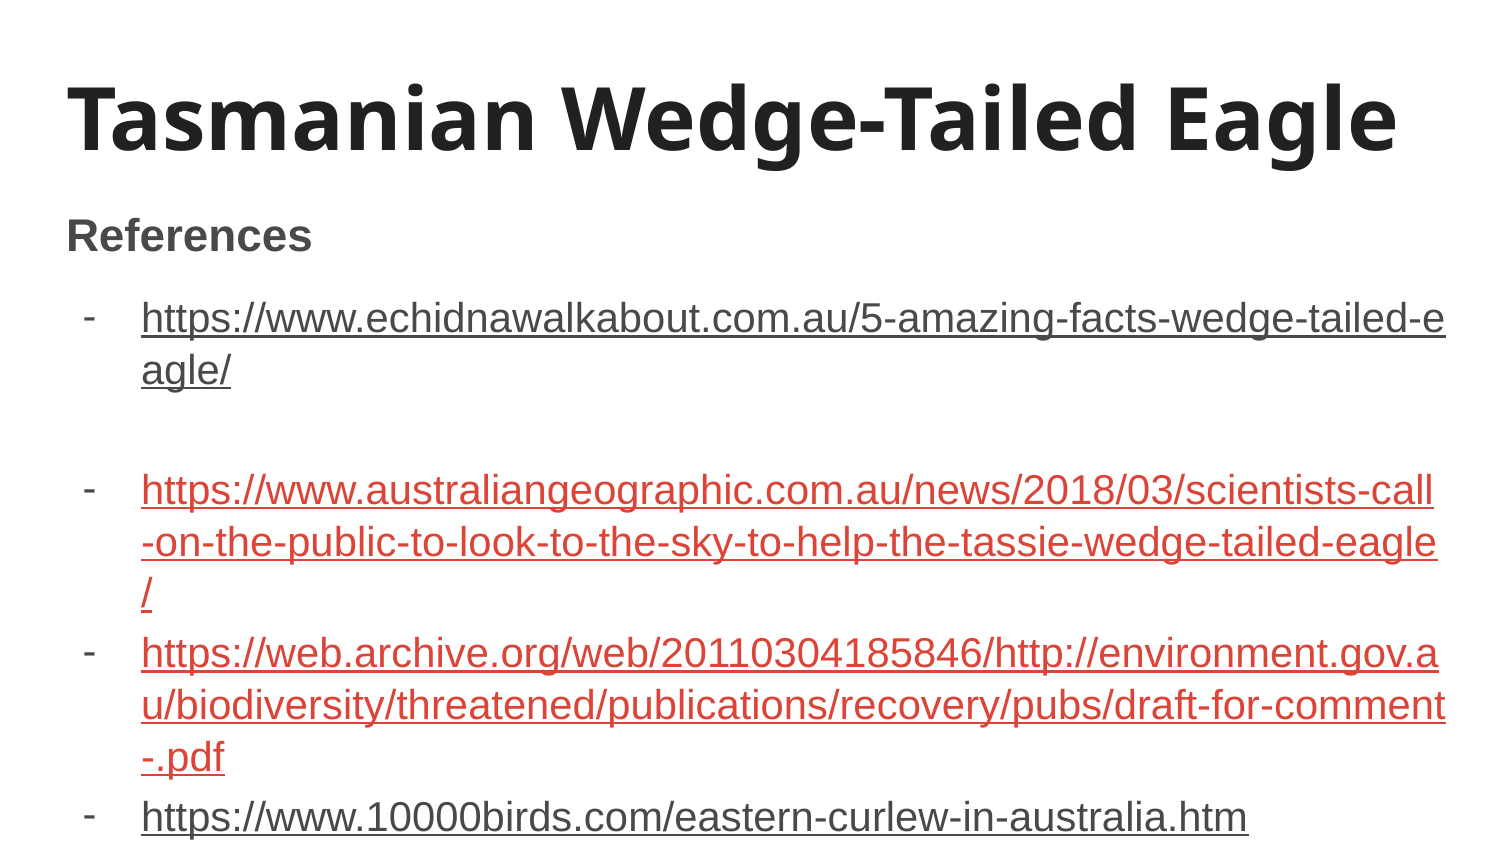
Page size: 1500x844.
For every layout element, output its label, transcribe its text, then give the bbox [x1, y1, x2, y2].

title Tasmanian Wedge-Tailed Eagle [51, 48, 1449, 179]
list References https://www.echidnawalkabout.com.au/5-amazing-facts-wedge-tailed-eagle/ https://www.australiangeographic.com.au/news/2018/03/scientists-call-on-the-public-to-look-to-the-sky-to-help-the-tassie-wedge-tailed-eagle/ https://web.archive.org/web/20110304185846/http://environment.gov.au/biodiversity/threatened/publications/recovery/pubs/draft-for-comment-.pdf https://www.10000birds.com/eastern-curlew-in-australia.htm [51, 179, 1464, 728]
